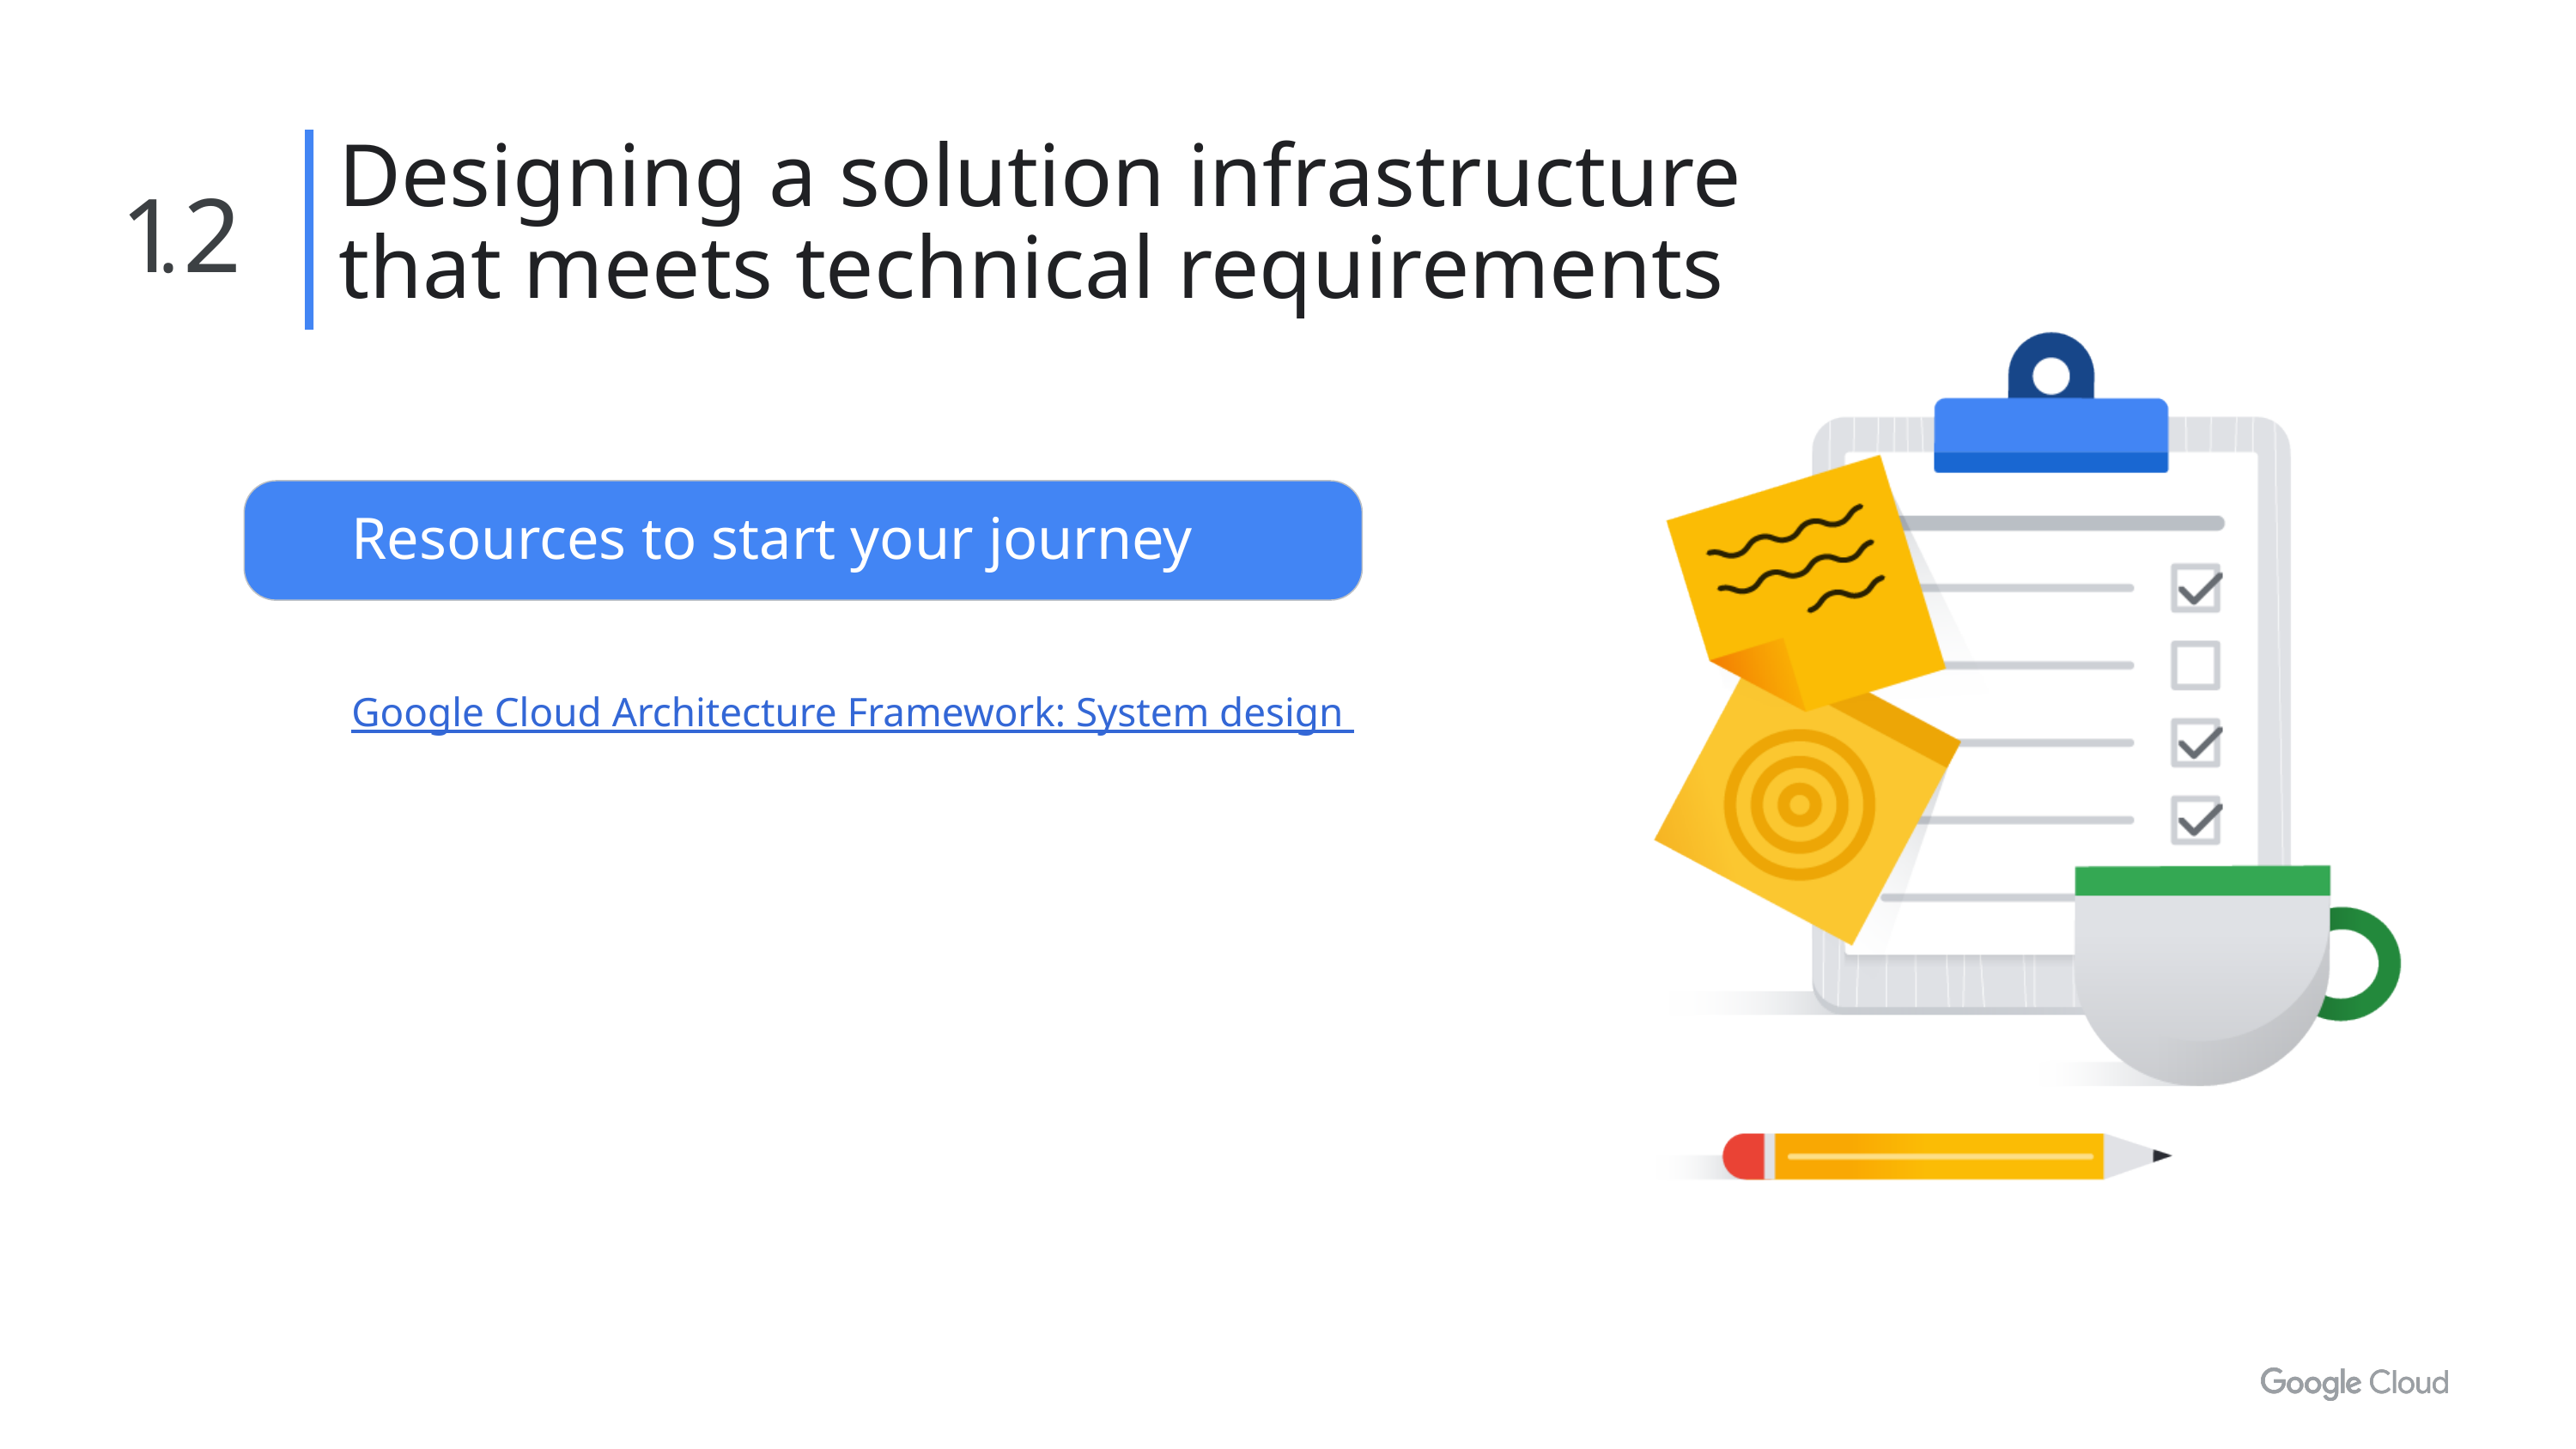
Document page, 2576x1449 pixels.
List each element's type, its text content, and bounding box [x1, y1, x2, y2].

text_box [244, 480, 1358, 601]
text_box Resources to start your journey [338, 489, 1501, 585]
text_box . [145, 183, 222, 301]
text_box 1 2 [107, 147, 305, 316]
text_box Designing a solution infrastructure that meets technical requirements [338, 131, 1501, 332]
text_box [305, 130, 314, 330]
picture [1506, 0, 2555, 1449]
text_box Google Cloud Architecture Framework: System design [338, 647, 1501, 825]
